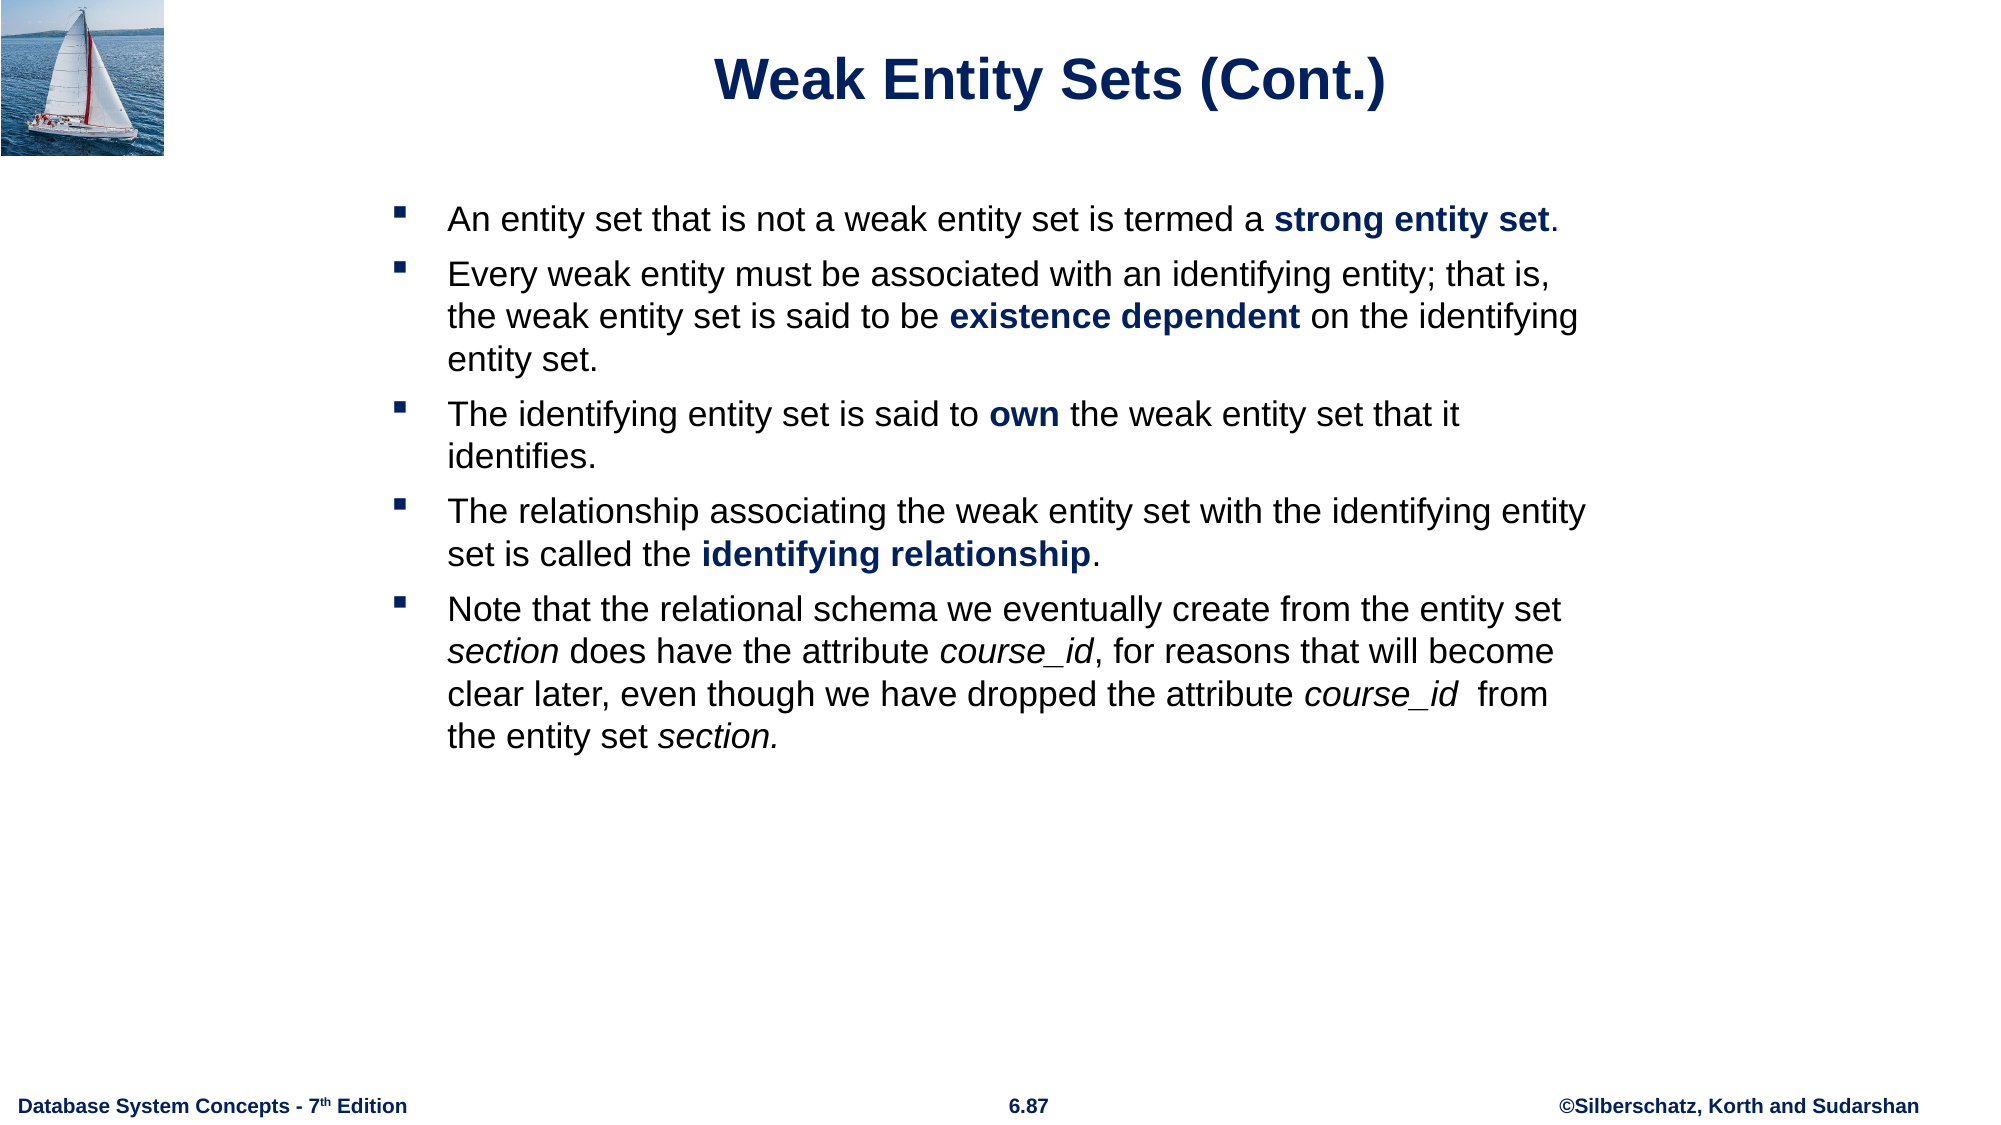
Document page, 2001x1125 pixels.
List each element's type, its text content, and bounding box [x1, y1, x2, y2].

picture [1, 0, 164, 156]
title Weak Entity Sets (Cont.) [167, 18, 1935, 120]
list An entity set that is not a weak entity set is termed a strong entity set. Every weak entity must be associated with an identifying entity; that is, the weak entity set is said to be existence dependent on the identifying entity set. The identifying entity set is said to own the weak entity set that it identifies. The relationship associating the weak entity set with the identifying entity set is called the identifying relationship. Note that the relational schema we eventually create from the entity set section does have the attribute course_id, for reasons that will become clear later, even though we have dropped the attribute course_id from the entity set section. [376, 188, 1612, 948]
